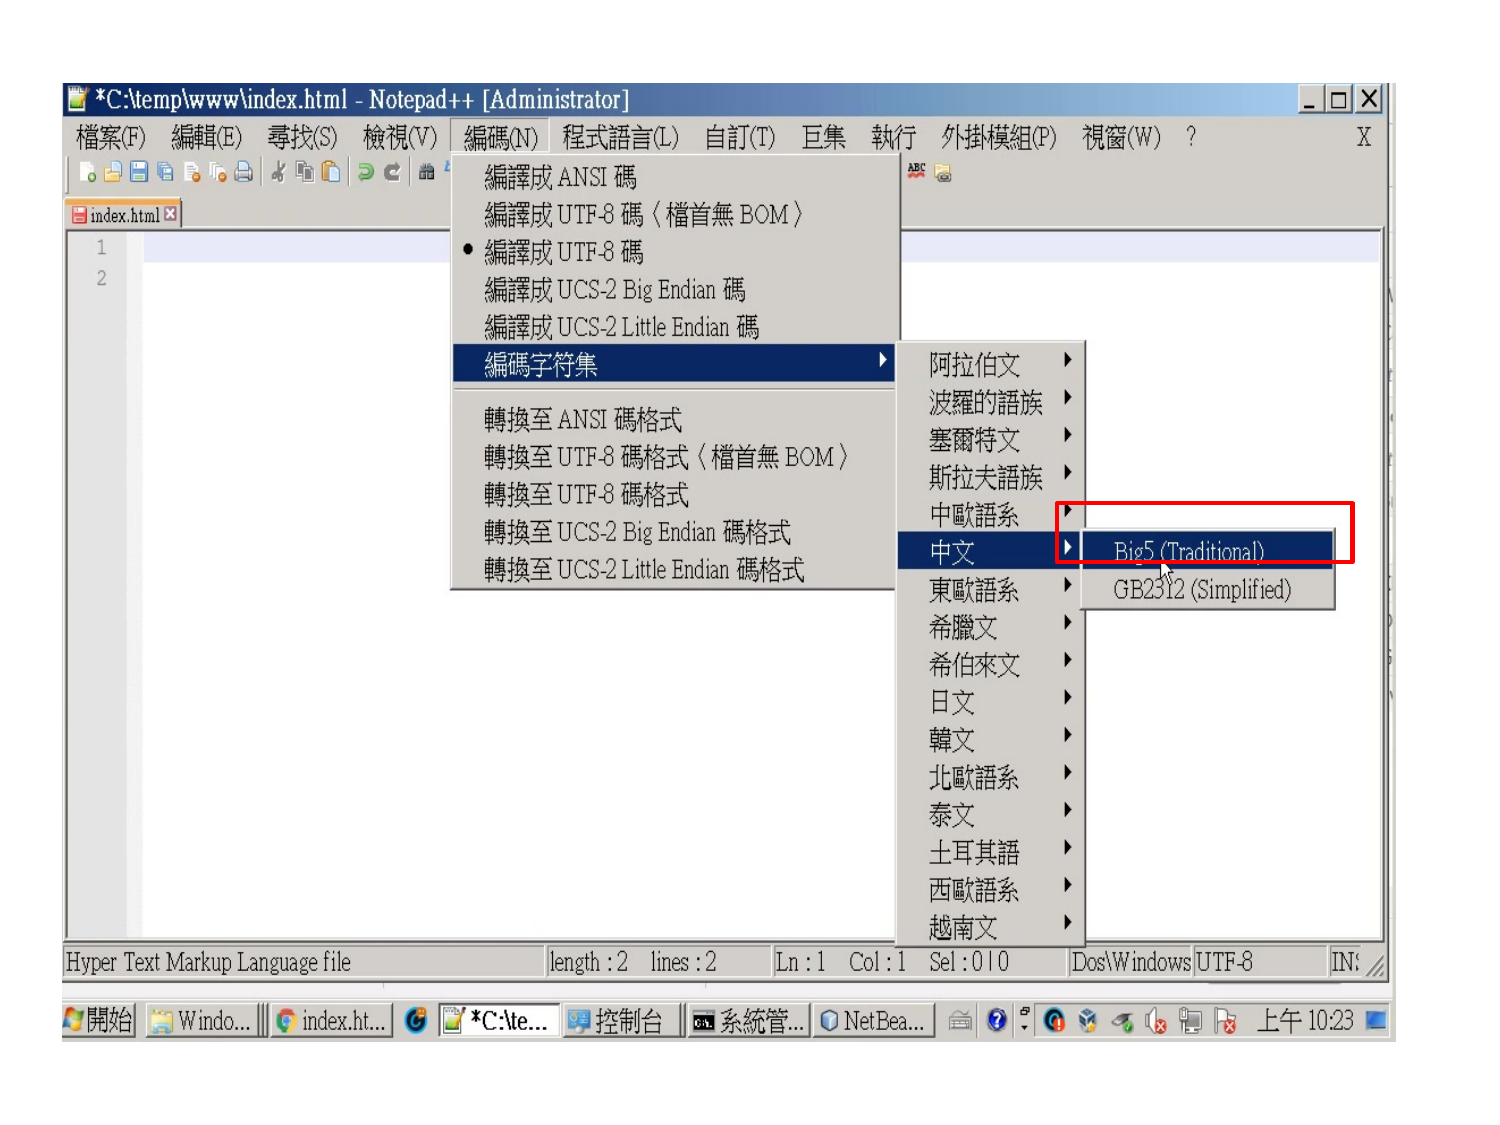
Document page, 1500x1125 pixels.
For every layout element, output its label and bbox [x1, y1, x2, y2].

picture [62, 83, 1396, 1042]
